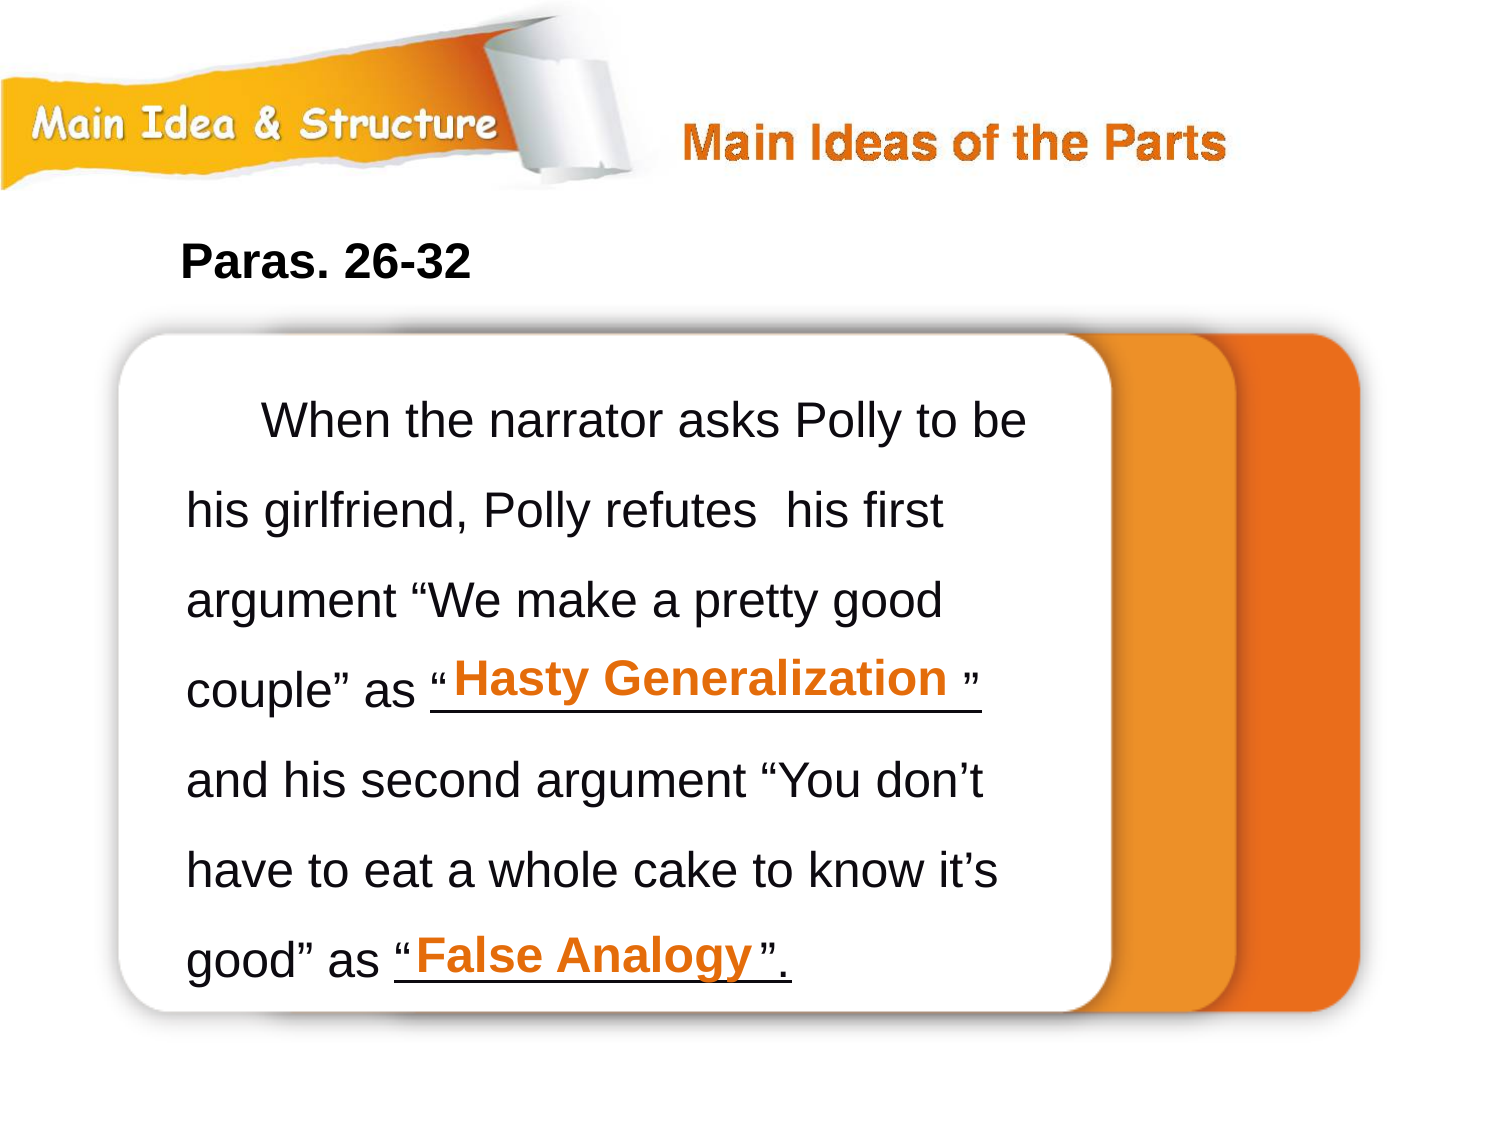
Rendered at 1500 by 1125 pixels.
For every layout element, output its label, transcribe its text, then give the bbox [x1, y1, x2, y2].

text_box Paras. 26-32 [165, 209, 516, 264]
picture [0, 0, 1325, 192]
picture [88, 266, 1389, 1050]
